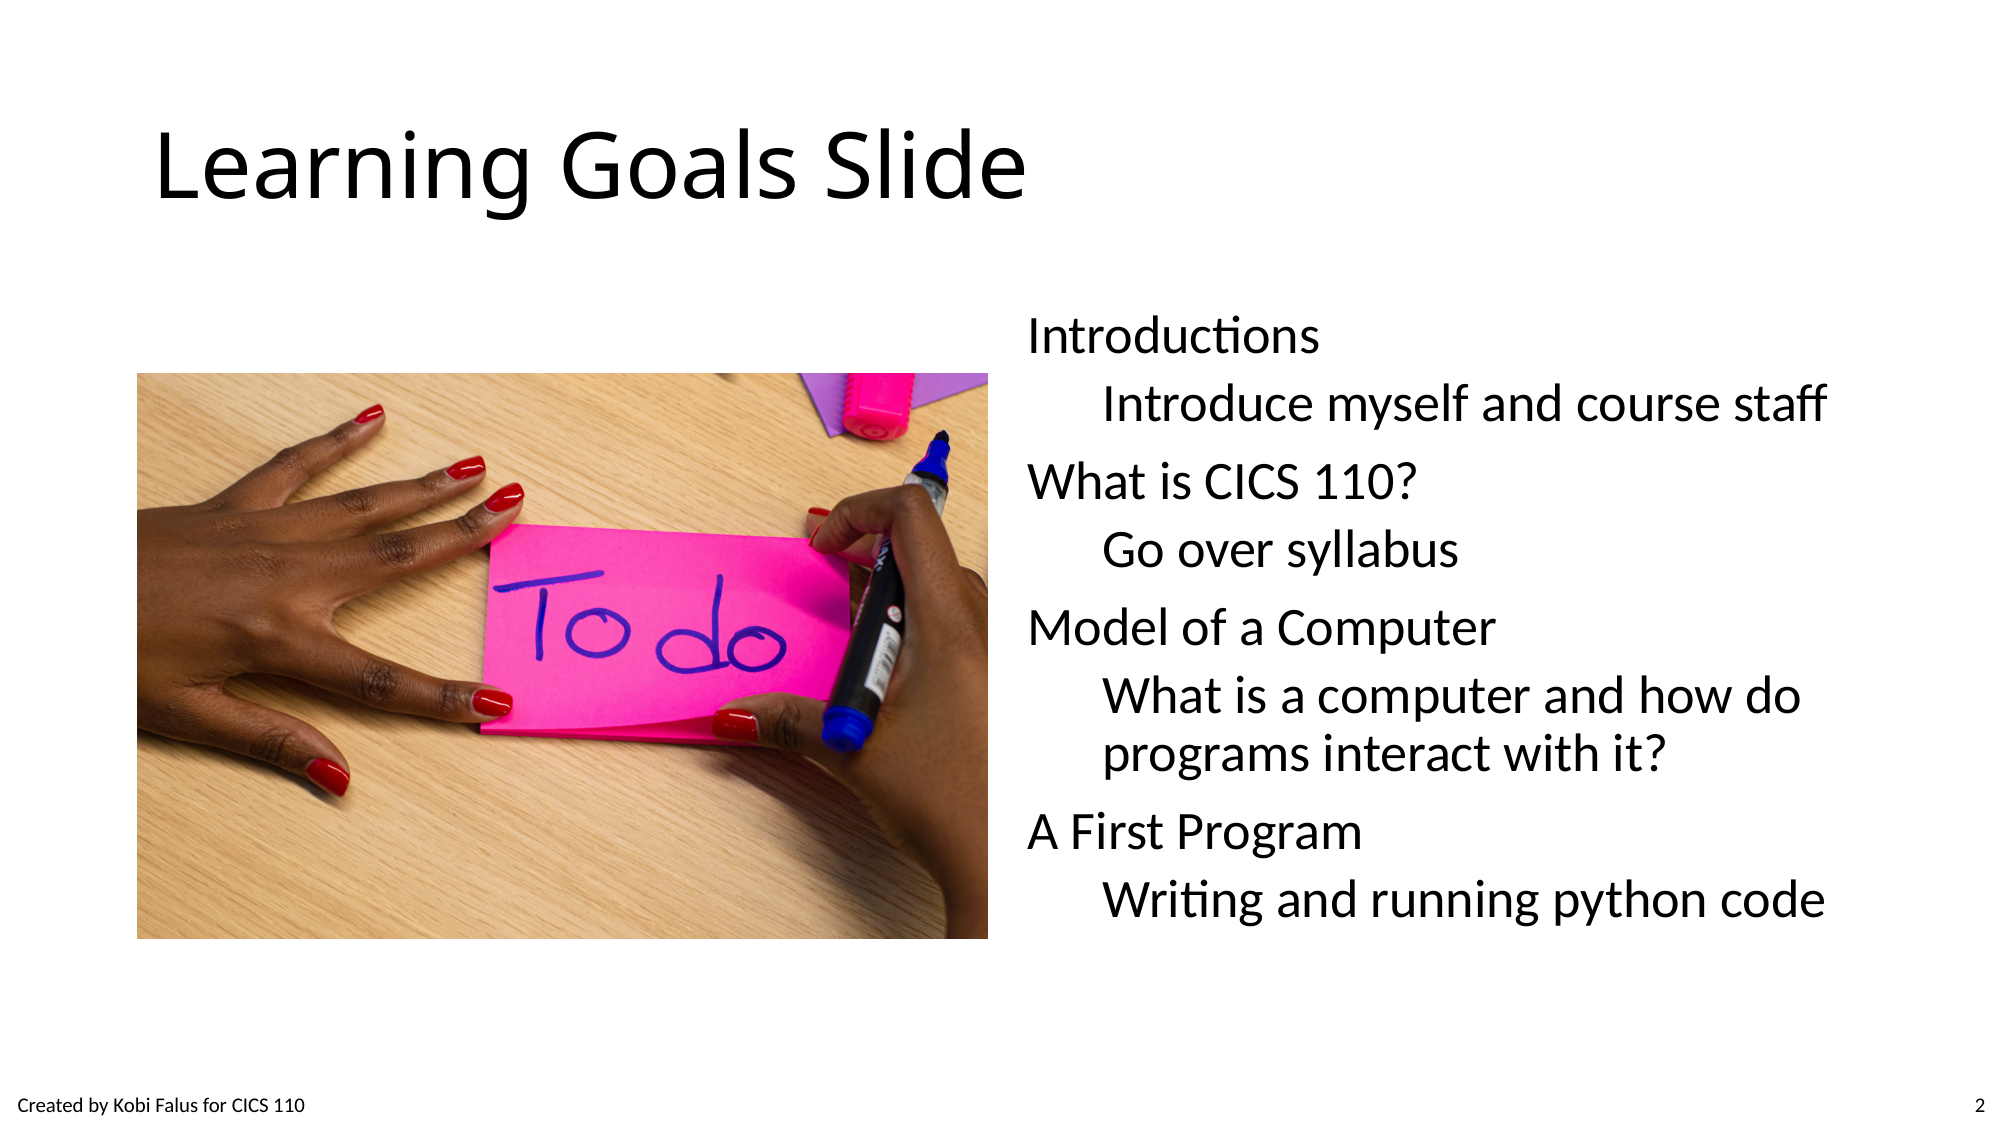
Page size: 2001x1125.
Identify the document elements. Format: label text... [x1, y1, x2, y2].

title Learning Goals Slide [137, 59, 1863, 278]
picture [137, 373, 988, 939]
list Introductions Introduce myself and course staff What is CICS 110? Go over syllabus Model of a Computer What is a computer and how do programs interact with it? A First Program Writing and running python code [1012, 299, 1863, 1014]
